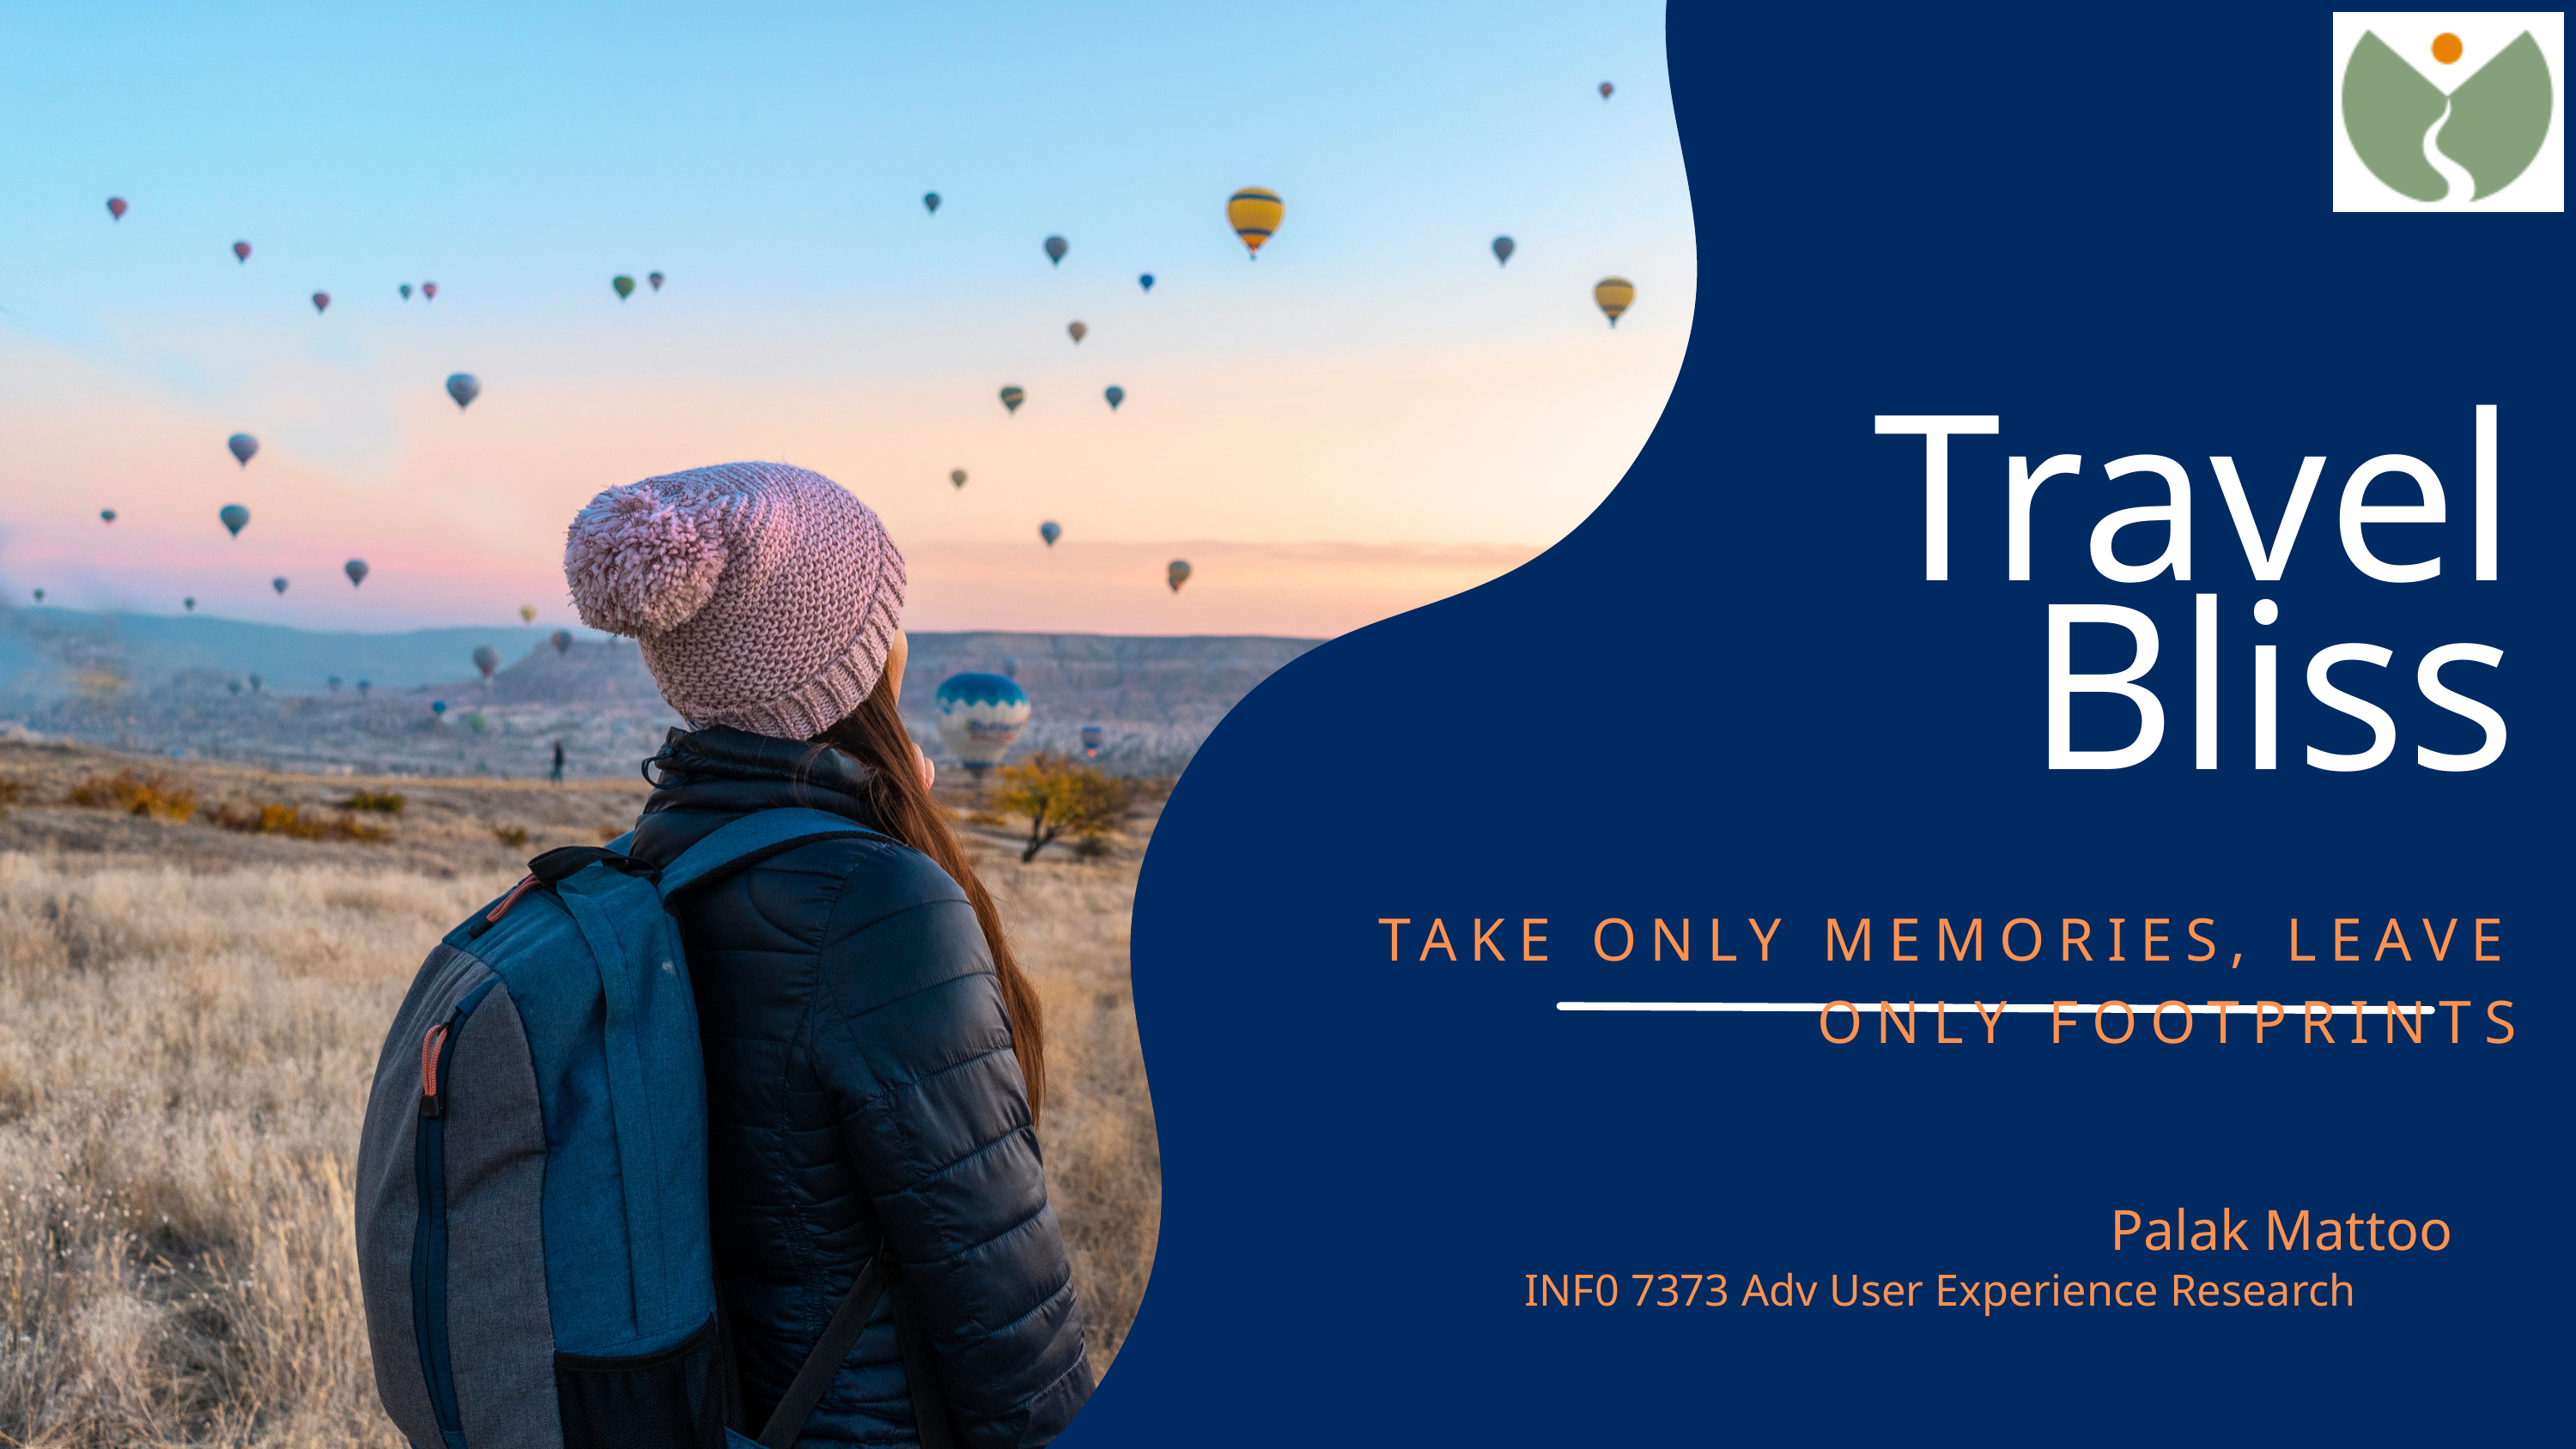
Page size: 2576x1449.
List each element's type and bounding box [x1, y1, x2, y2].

picture [2333, 12, 2564, 212]
text_box [1447, 0, 2576, 1449]
picture [0, 0, 1447, 1449]
